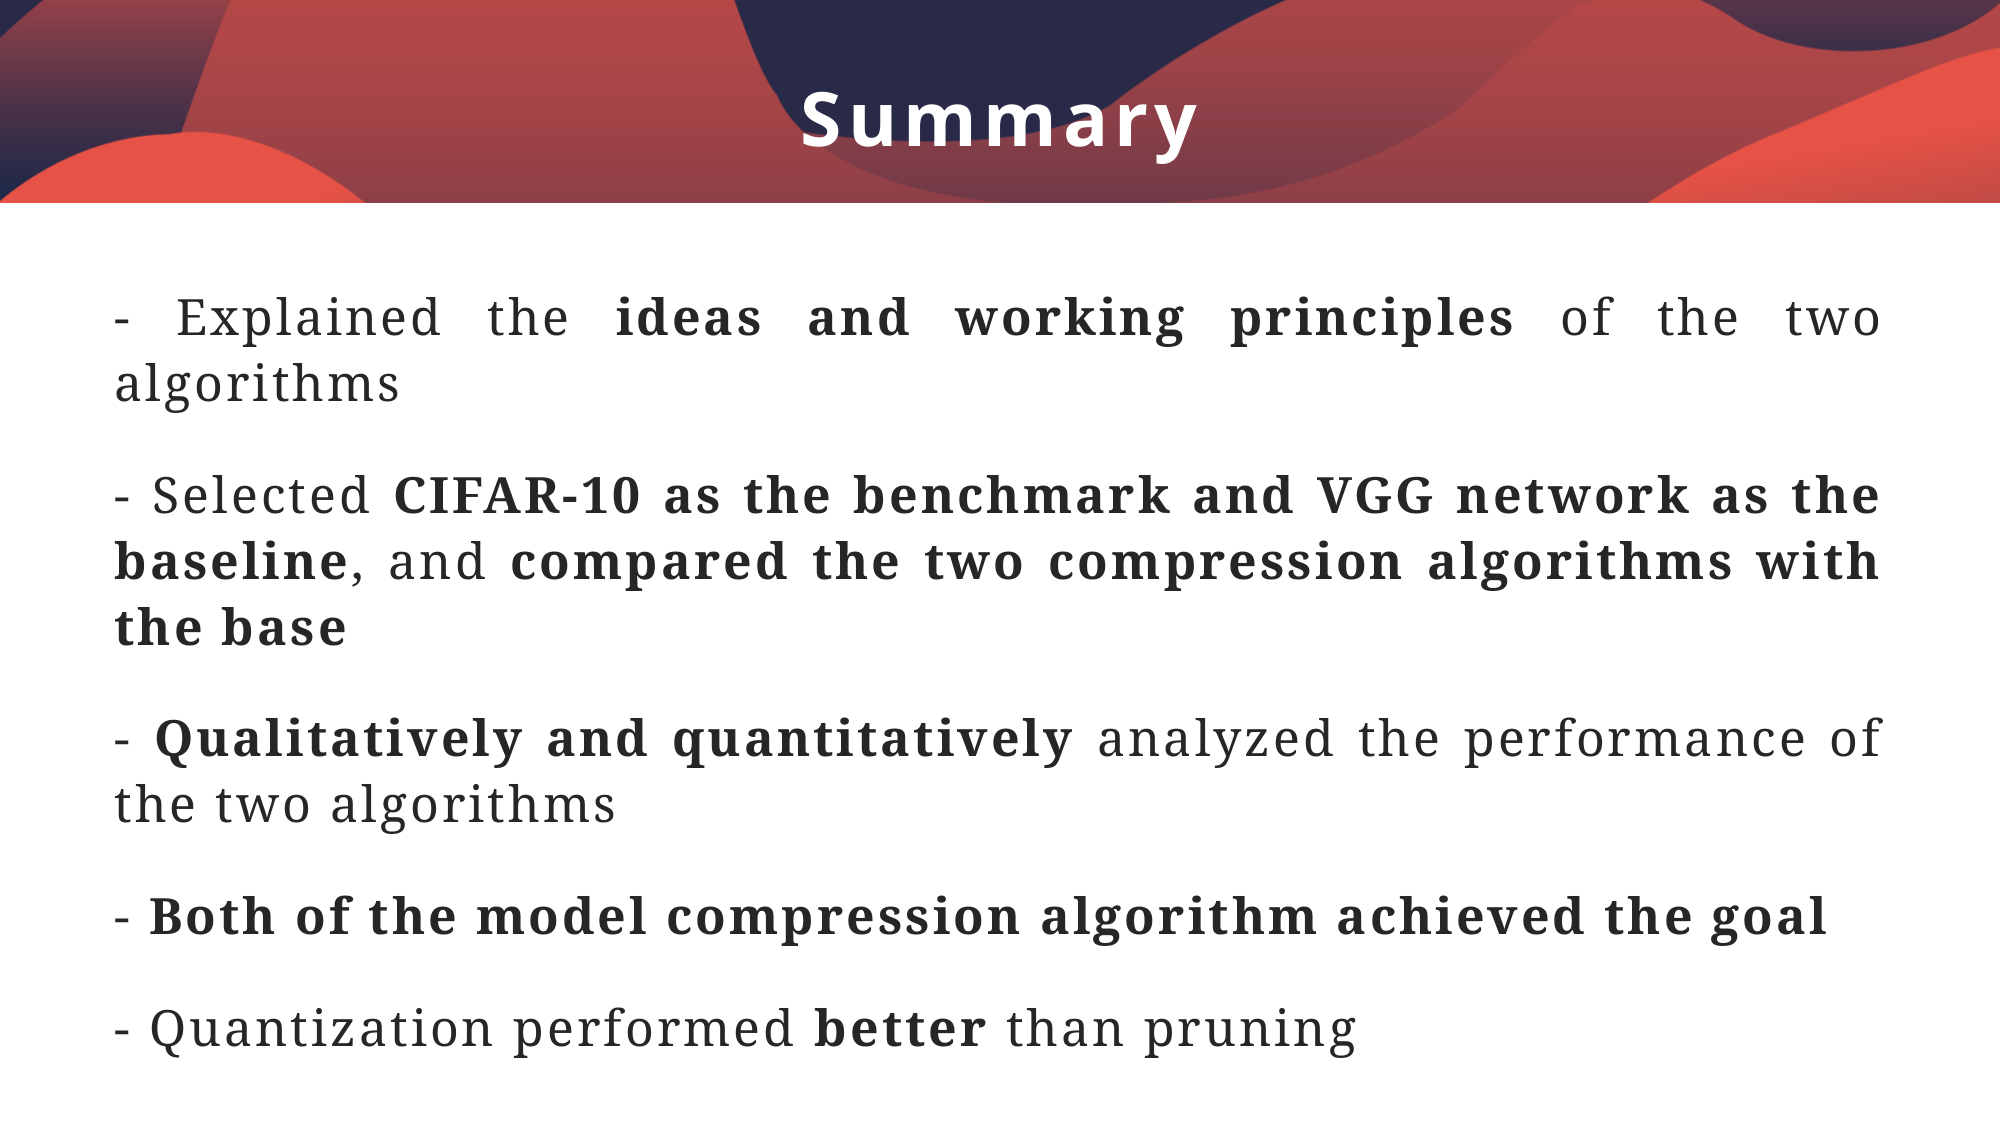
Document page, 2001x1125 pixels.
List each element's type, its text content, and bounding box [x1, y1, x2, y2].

picture [0, 0, 2000, 203]
list - Explained the ideas and working principles of the two algorithms - Selected CIFAR-10 as the benchmark and VGG network as the baseline, and compared the two compression algorithms with the base - Qualitatively and quantitatively analyzed the performance of the two algorithms - Both of the model compression algorithm achieved the goal - Quantization performed better than pruning [99, 271, 1900, 1053]
